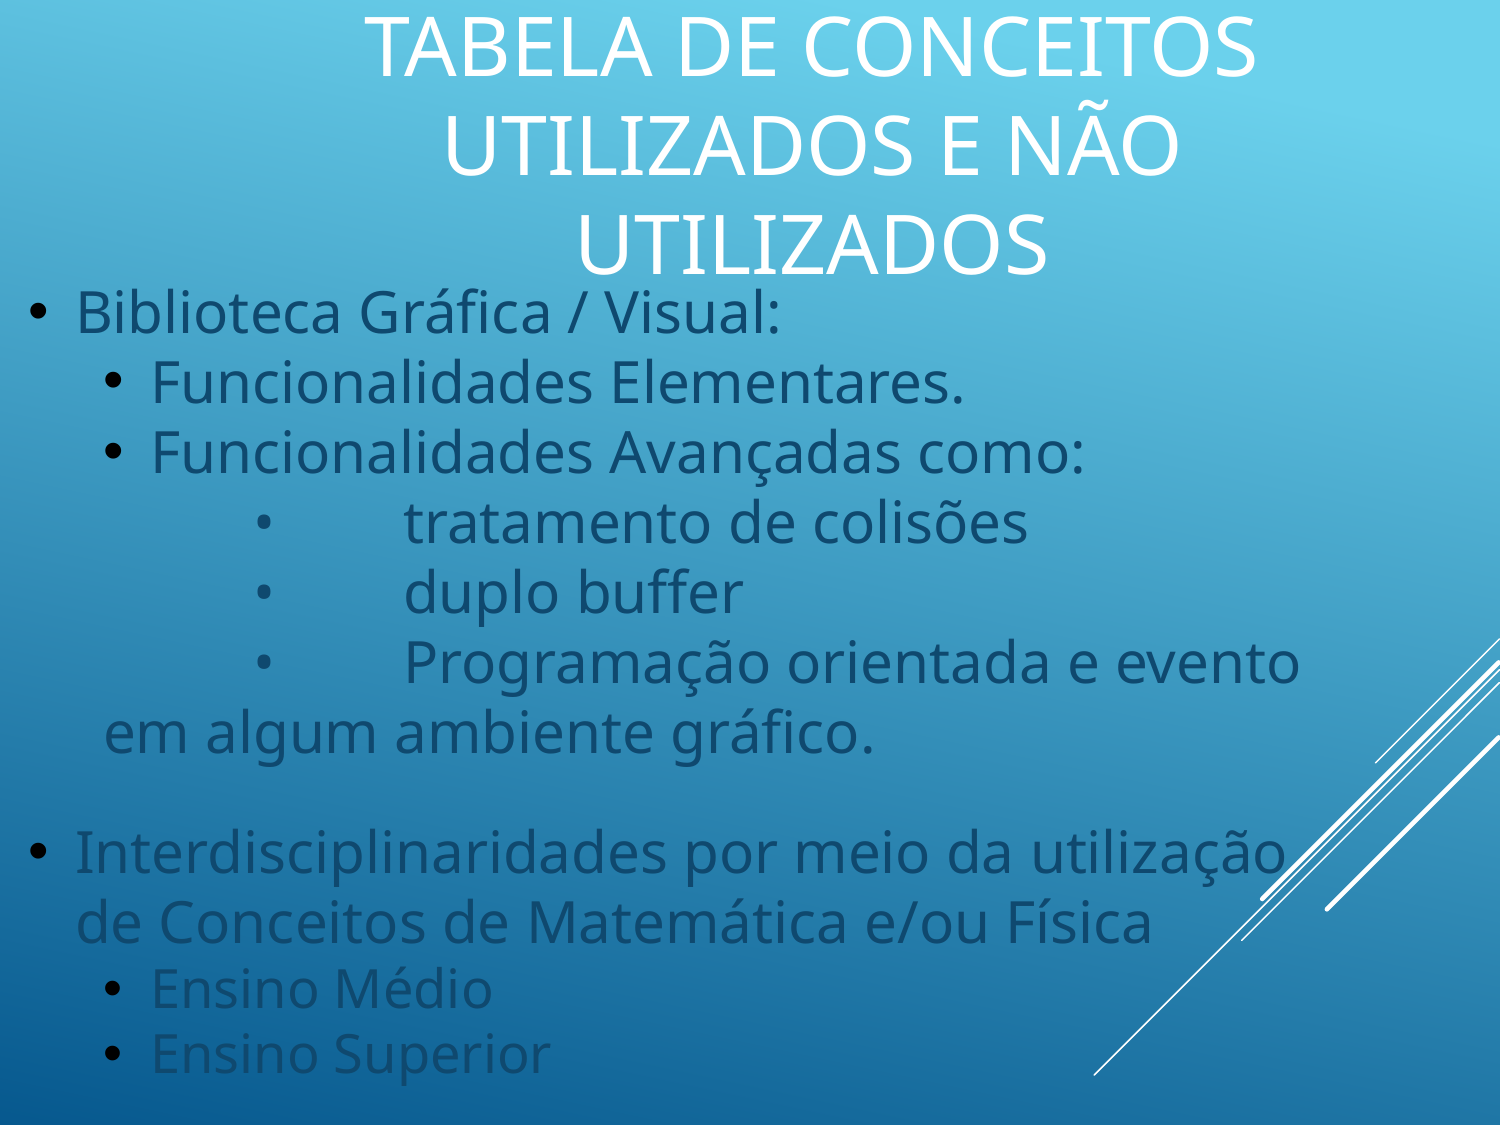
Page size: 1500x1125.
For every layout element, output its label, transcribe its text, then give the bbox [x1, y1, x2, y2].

list Biblioteca Gráfica / Visual: Funcionalidades Elementares. Funcionalidades Avançadas como: • tratamento de colisões • duplo buffer • Programação orientada e evento em algum ambiente gráfico. Interdisciplinaridades por meio da utilização de Conceitos de Matemática e/ou Física Ensino Médio Ensino Superior [13, 267, 1384, 1125]
title Tabela de conceitos utilizados e não utilizados [274, 17, 1350, 267]
